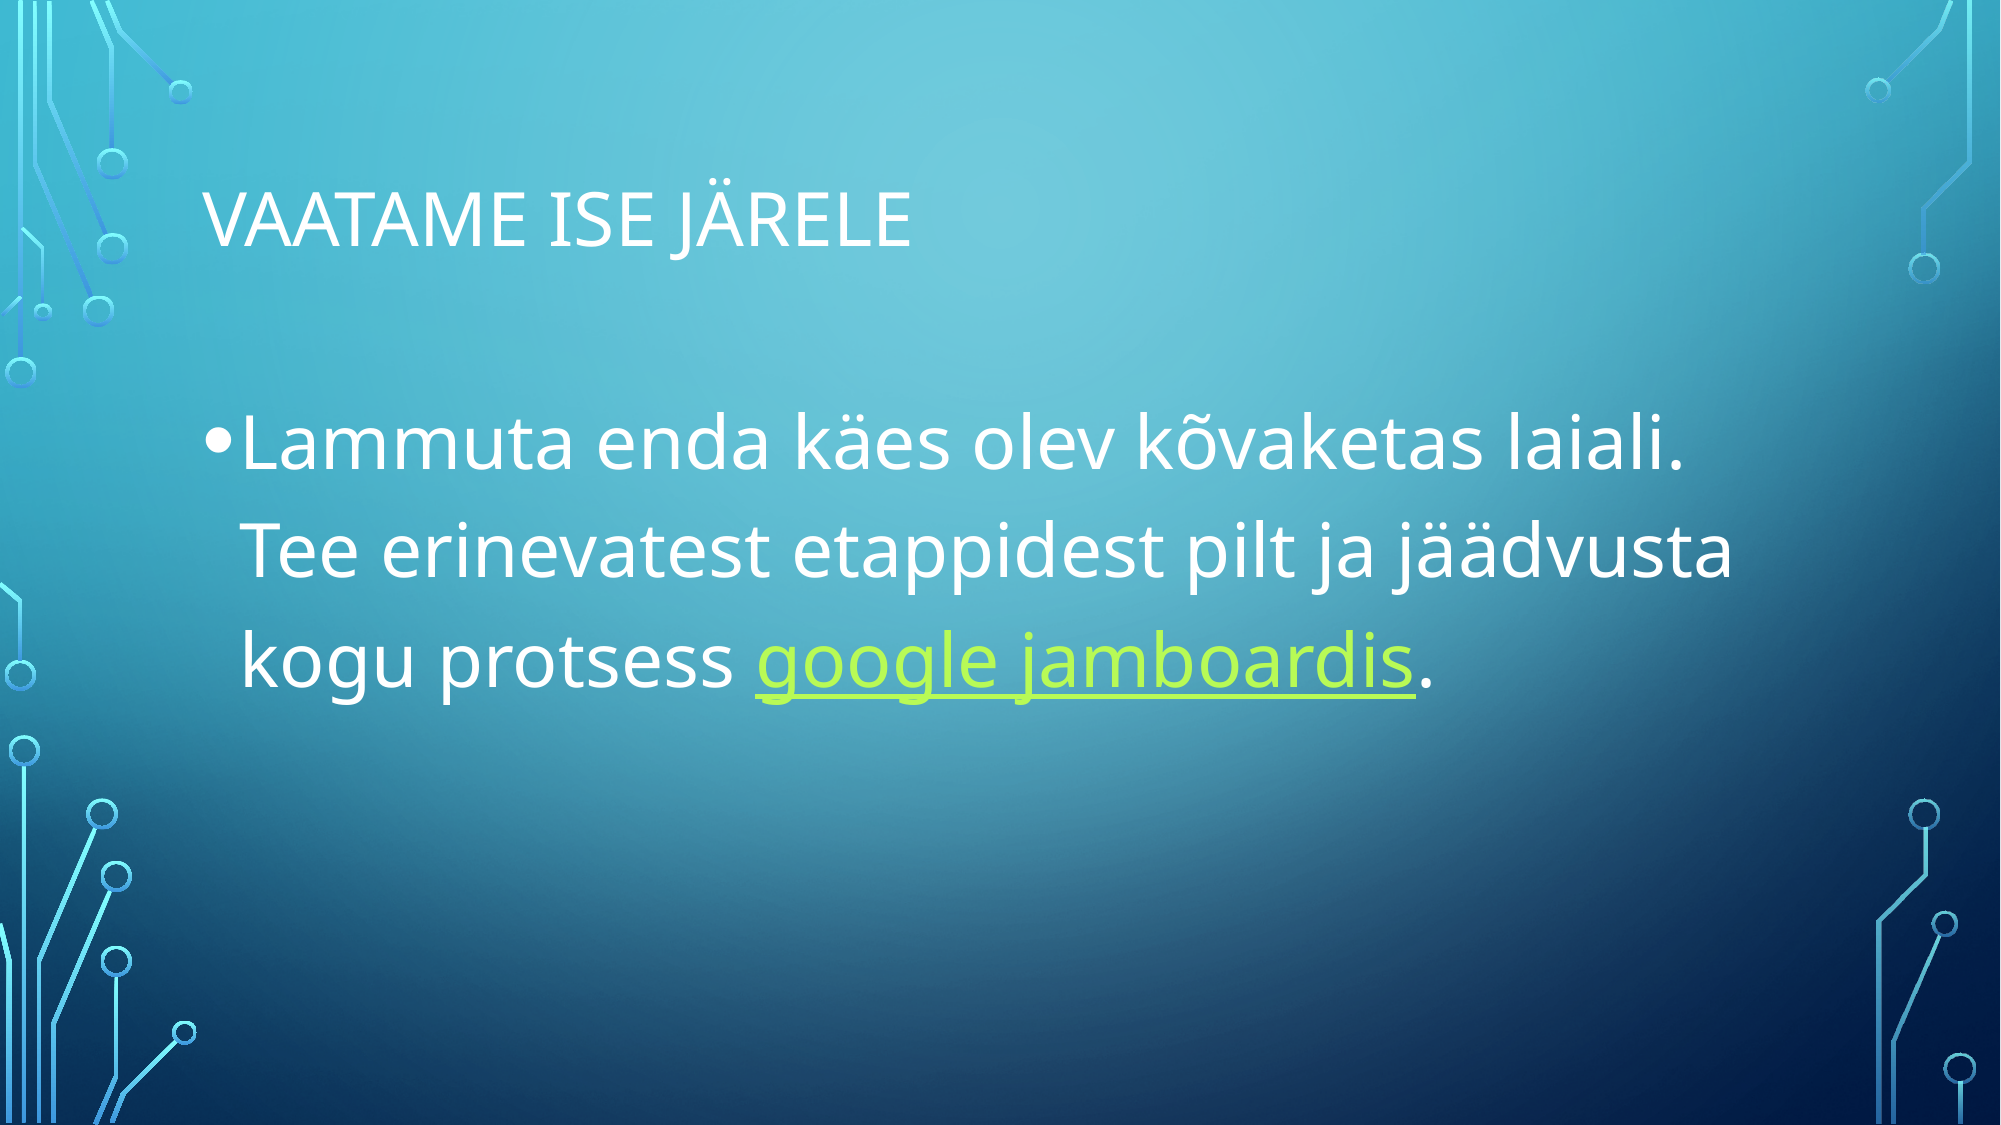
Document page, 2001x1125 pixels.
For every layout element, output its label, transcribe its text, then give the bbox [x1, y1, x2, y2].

list Lammuta enda käes olev kõvaketas laiali. Tee erinevatest etappidest pilt ja jäädvusta kogu protsess google jamboardis. [187, 369, 1813, 950]
title Vaatame ise järele [187, 101, 1813, 344]
